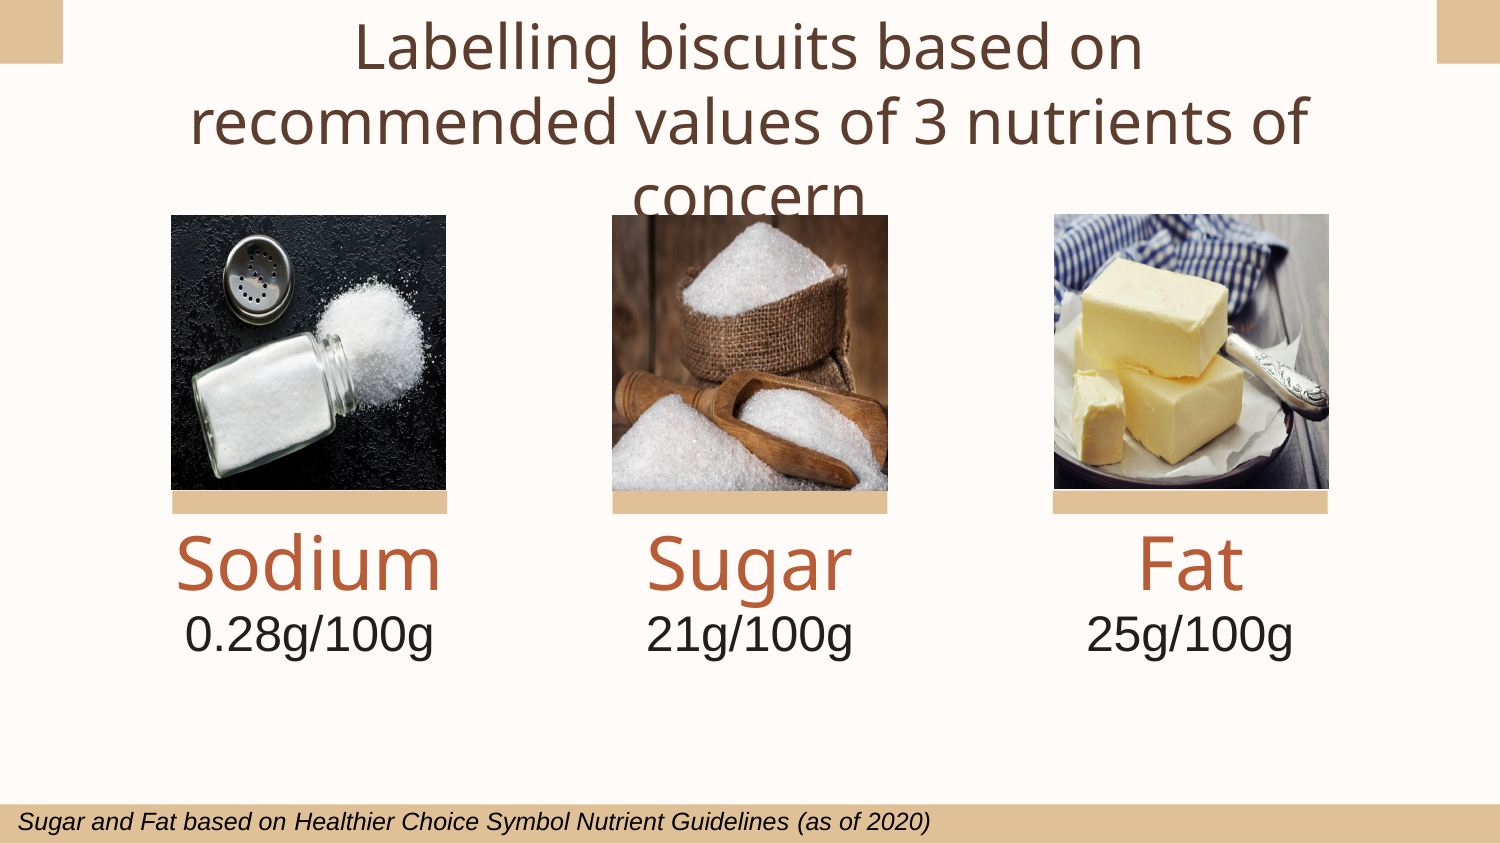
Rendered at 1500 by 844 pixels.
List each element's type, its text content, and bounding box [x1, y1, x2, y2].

picture [1053, 213, 1329, 490]
picture [171, 215, 447, 491]
picture [612, 215, 888, 491]
title Sodium [118, 539, 502, 582]
subtitle 25g/100g [998, 593, 1382, 670]
title Sugar [558, 539, 942, 582]
text_box [1052, 496, 1328, 514]
text_box Sugar and Fat based on Healthier Choice Symbol Nutrient Guidelines (as of 2020) [2, 798, 947, 844]
text_box [172, 497, 448, 514]
title Fat [998, 539, 1382, 582]
title Labelling biscuits based on recommended values of 3 nutrients of concern [118, 72, 1382, 167]
text_box [612, 498, 888, 514]
subtitle 21g/100g [558, 593, 942, 670]
subtitle 0.28g/100g [118, 593, 502, 670]
